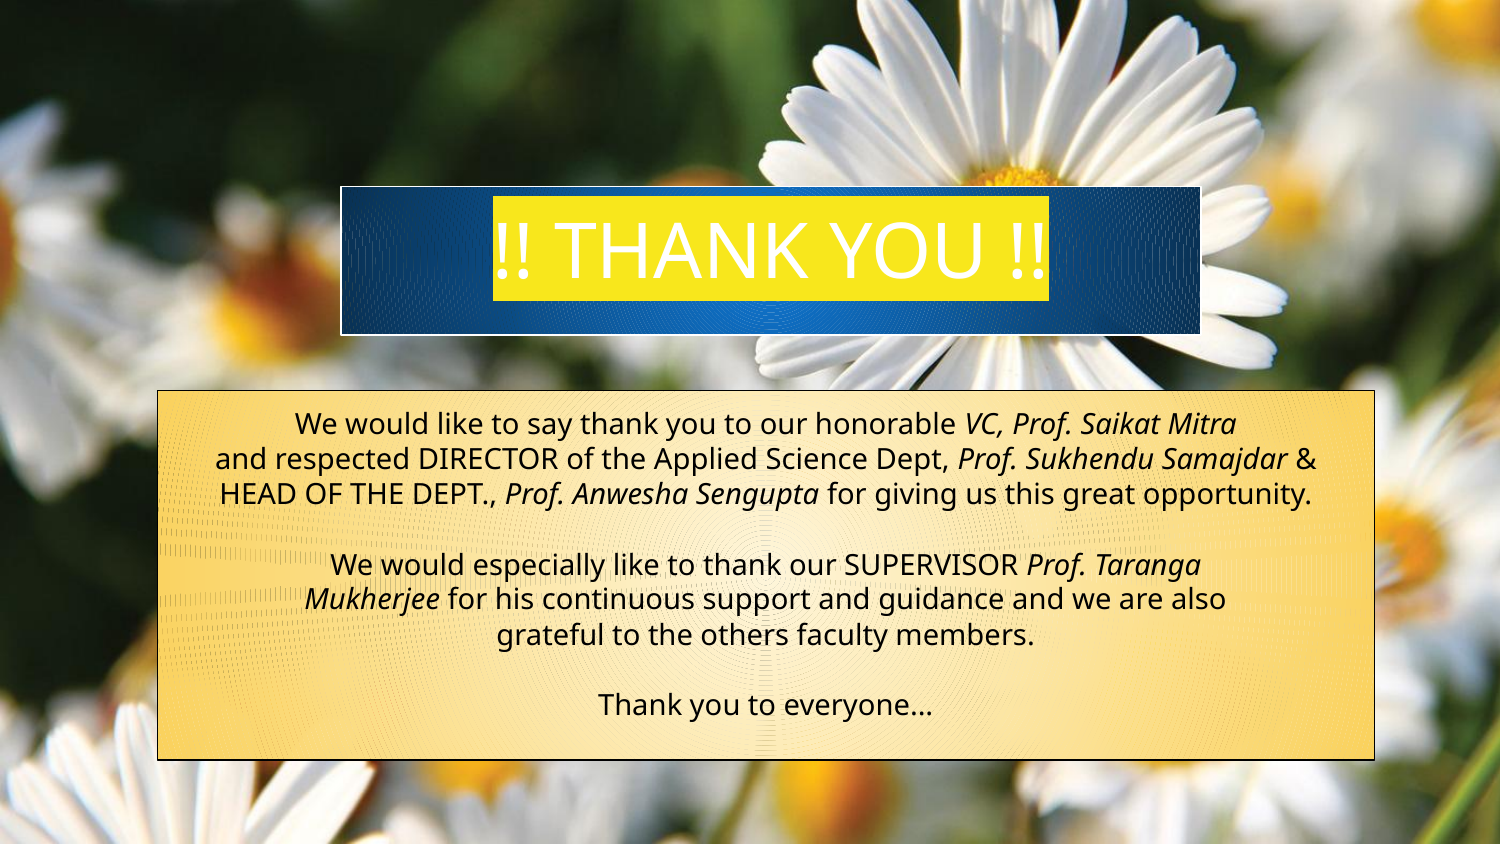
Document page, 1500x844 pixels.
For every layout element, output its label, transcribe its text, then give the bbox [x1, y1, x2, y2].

picture [0, 0, 1500, 844]
list We would like to say thank you to our honorable VC, Prof. Saikat Mitra and respected DIRECTOR of the Applied Science Dept, Prof. Sukhendu Samajdar & HEAD OF THE DEPT., Prof. Anwesha Sengupta for giving us this great opportunity. We would especially like to thank our SUPERVISOR Prof. Taranga Mukherjee for his continuous support and guidance and we are also grateful to the others faculty members. Thank you to everyone... [157, 390, 1375, 761]
title !! THANK YOU !! [340, 186, 1202, 336]
